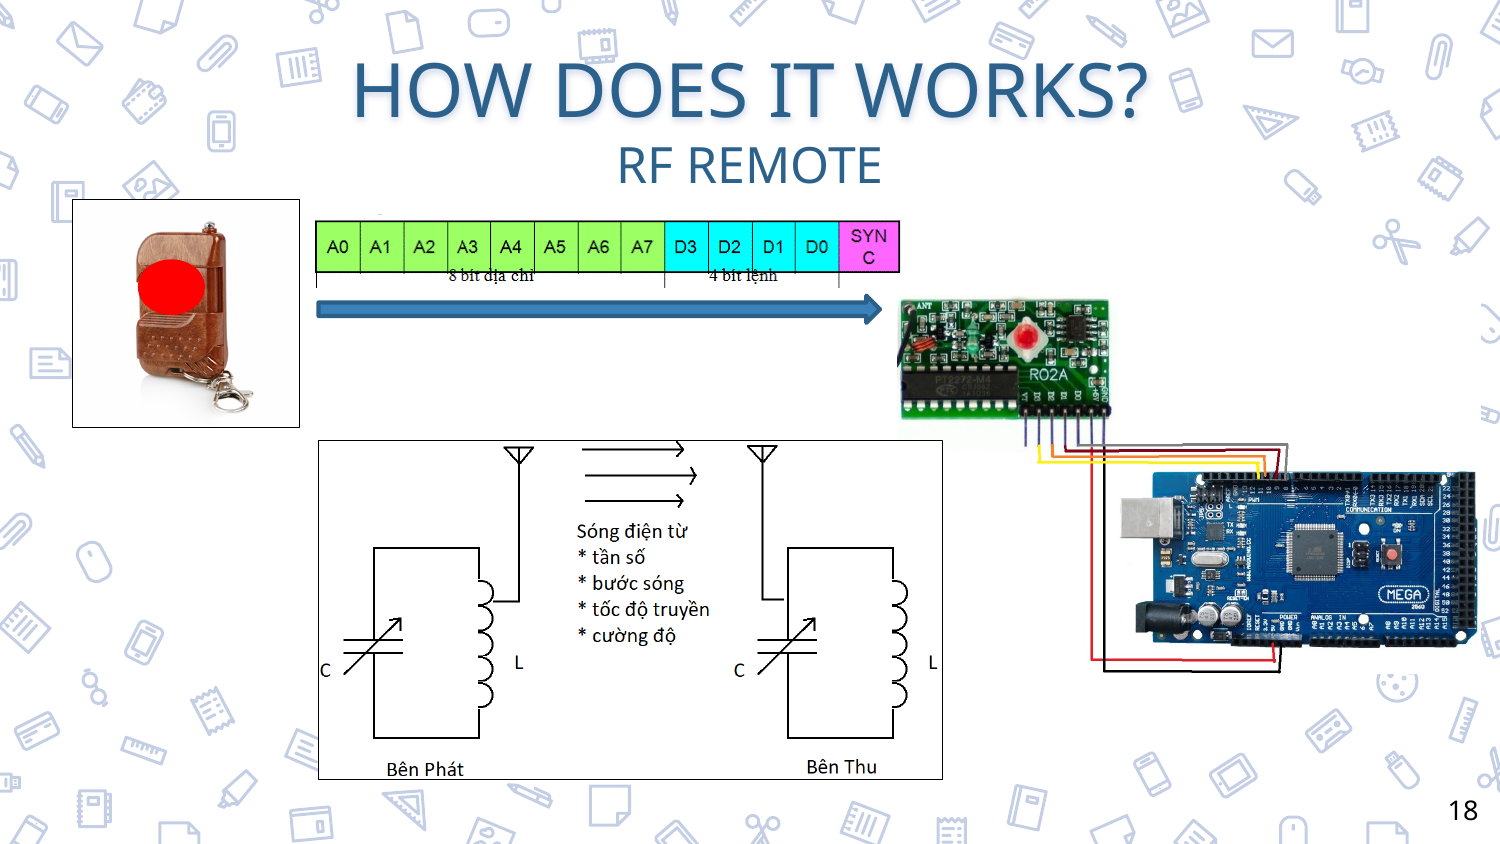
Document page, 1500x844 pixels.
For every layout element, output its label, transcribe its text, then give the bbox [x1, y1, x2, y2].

picture [71, 199, 300, 427]
picture [318, 295, 1482, 780]
title HOW DOES IT WORKS? [0, 25, 1500, 126]
slide_number 18 [1403, 779, 1494, 844]
text_box [316, 302, 883, 325]
picture [307, 214, 925, 294]
text_box RF REMOTE [0, 126, 1500, 201]
